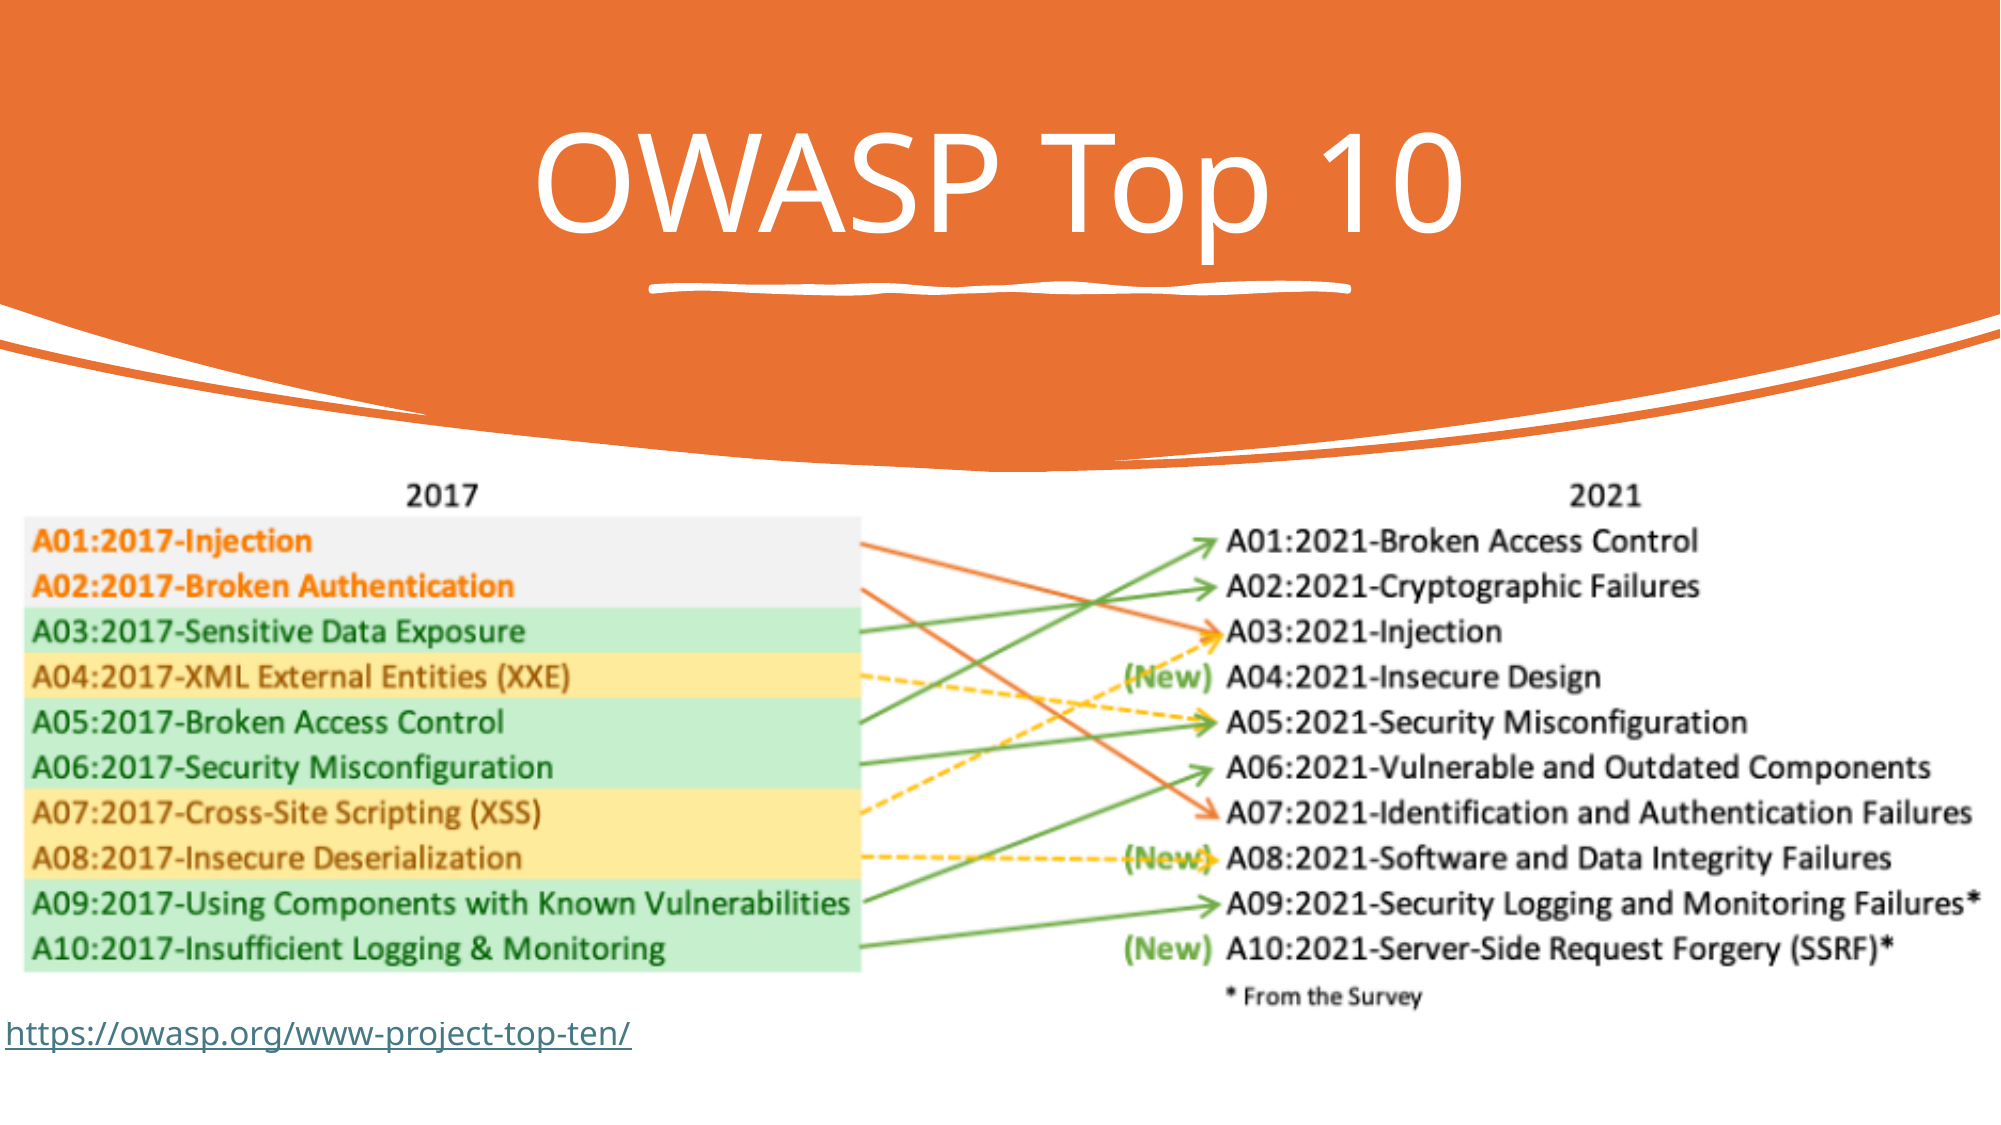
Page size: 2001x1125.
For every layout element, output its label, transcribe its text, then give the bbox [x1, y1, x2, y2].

text_box [0, 306, 358, 404]
text_box [0, 351, 928, 1001]
text_box [0, 1023, 2000, 1125]
title OWASP Top 10 [104, 64, 1895, 312]
text_box [1236, 317, 2000, 453]
text_box [1150, 340, 2000, 471]
text_box https://owasp.org/www-project-top-ten/ [0, 1001, 696, 1065]
text_box [0, 0, 2000, 471]
text_box [650, 282, 1350, 295]
picture [8, 471, 2000, 1023]
